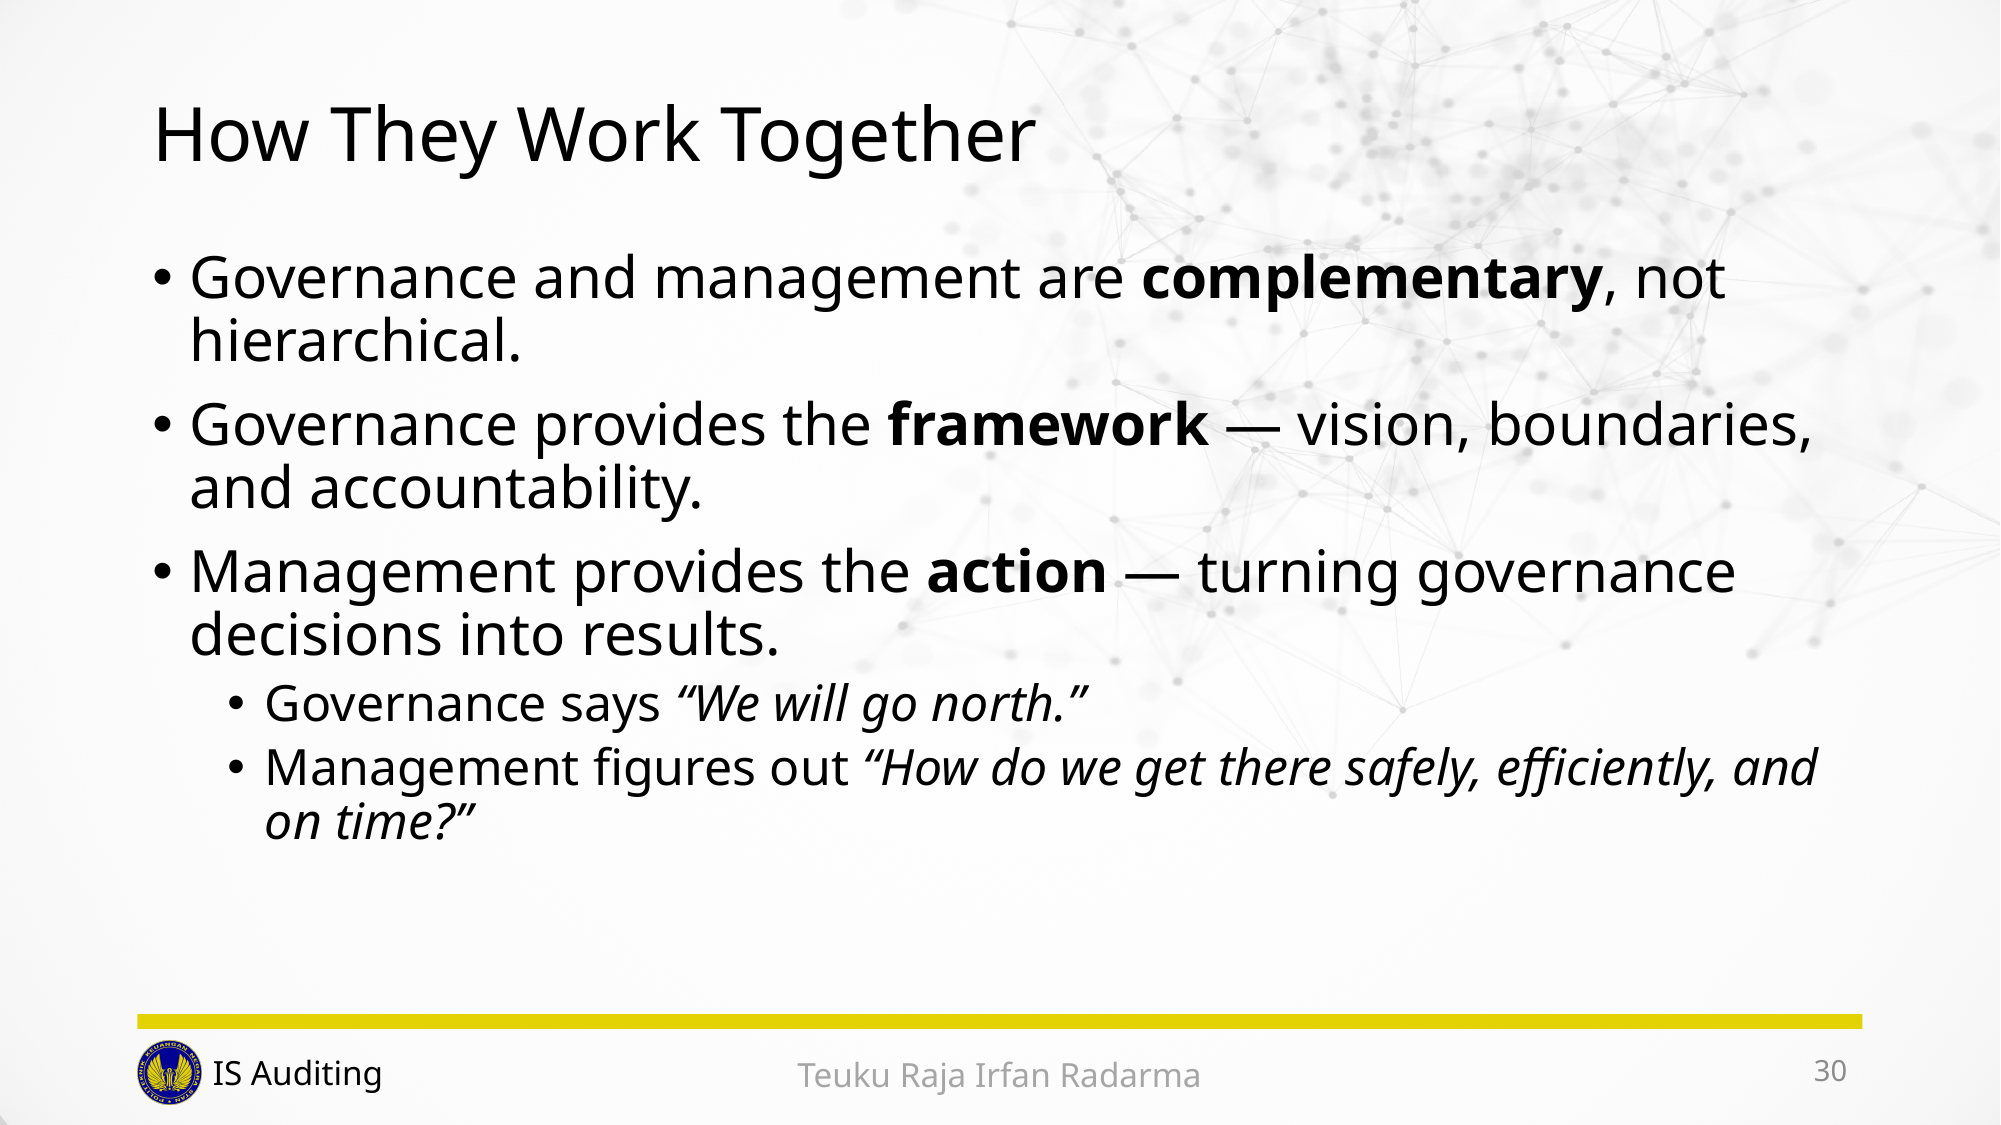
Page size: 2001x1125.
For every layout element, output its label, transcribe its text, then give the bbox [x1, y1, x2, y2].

slide_number 30 [1412, 1042, 1863, 1103]
title How They Work Together [137, 59, 1863, 214]
list Governance and management are complementary, not hierarchical. Governance provides the framework — vision, boundaries, and accountability. Management provides the action — turning governance decisions into results. Governance says “We will go north.” Management figures out “How do we get there safely, efficiently, and on time?” [137, 240, 1863, 1014]
picture [137, 1040, 202, 1105]
